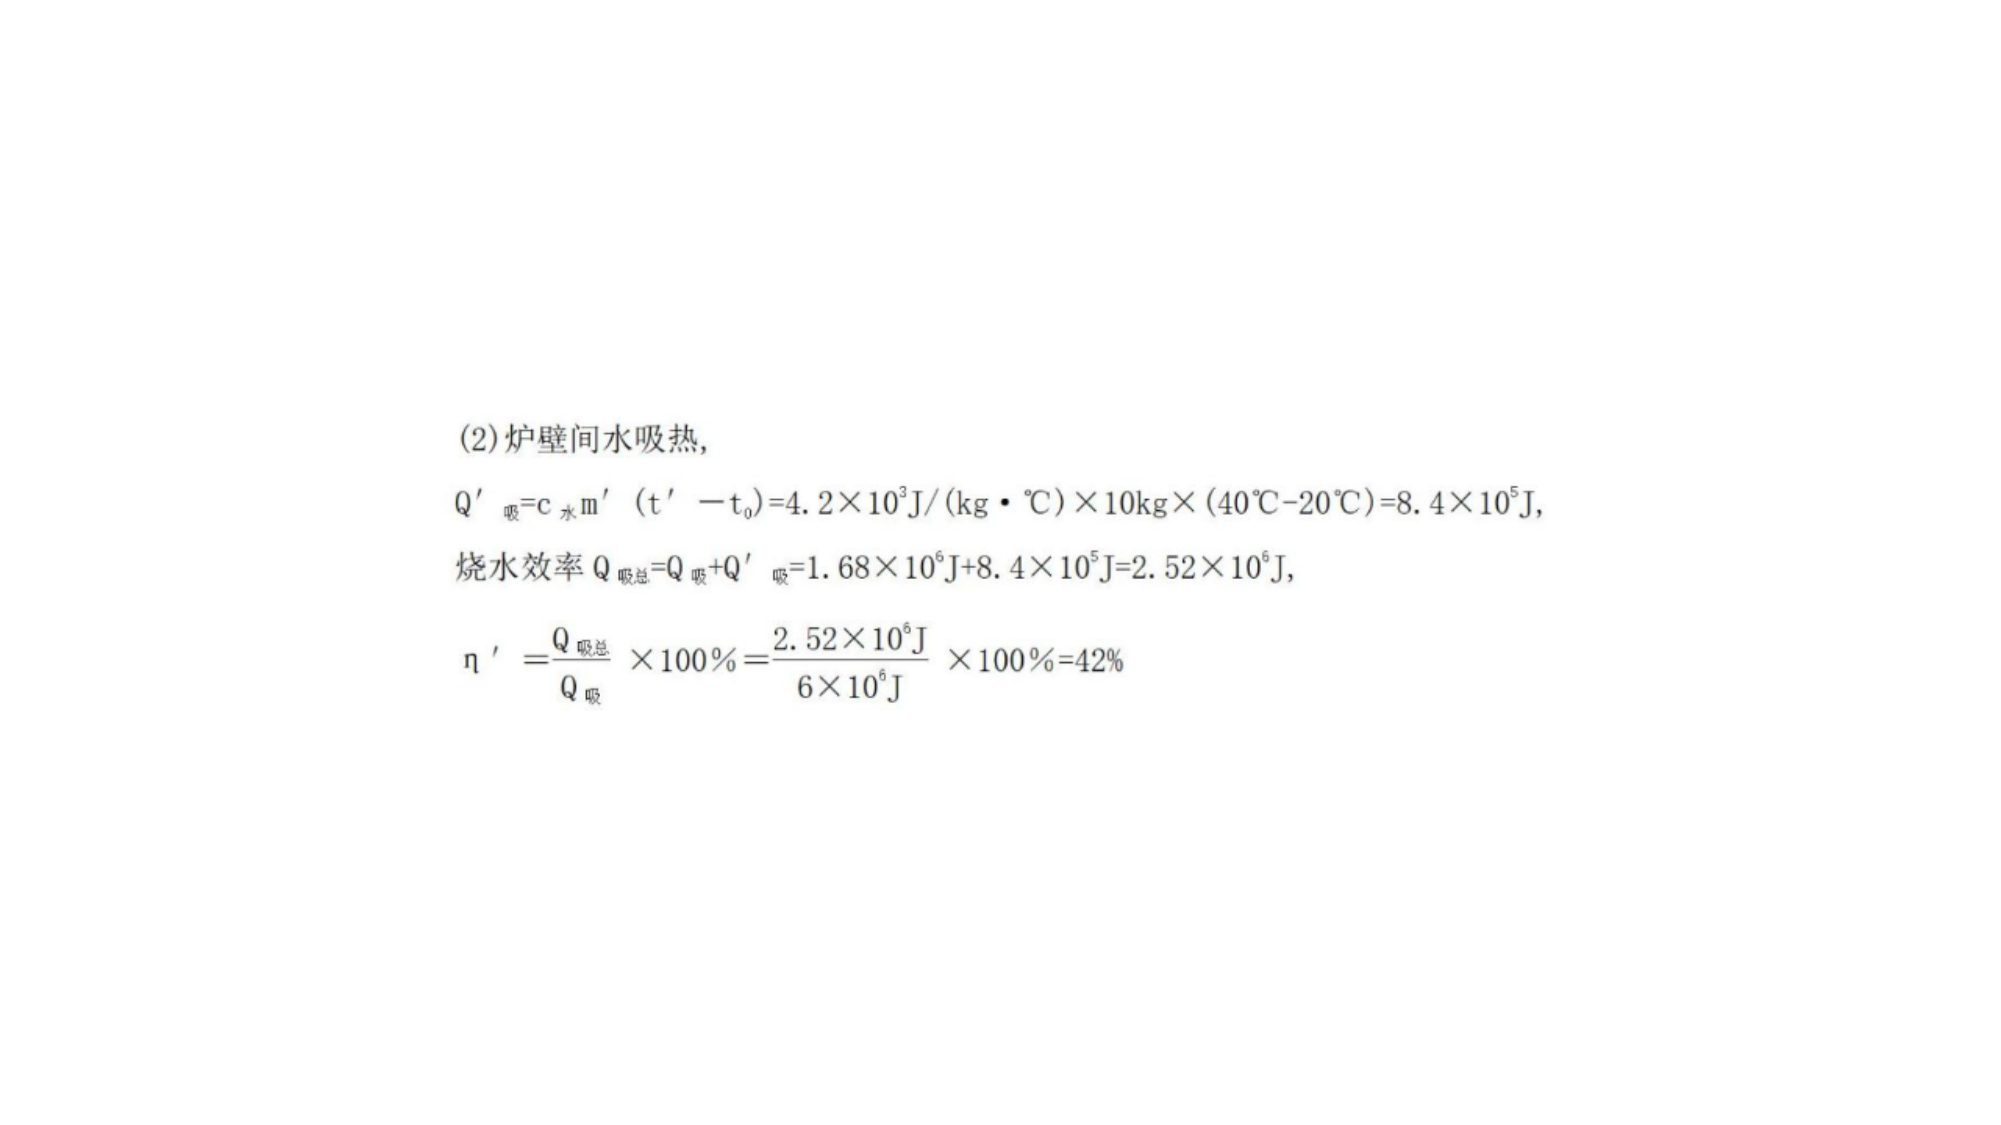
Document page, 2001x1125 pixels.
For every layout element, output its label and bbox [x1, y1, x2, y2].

picture [424, 408, 1575, 717]
